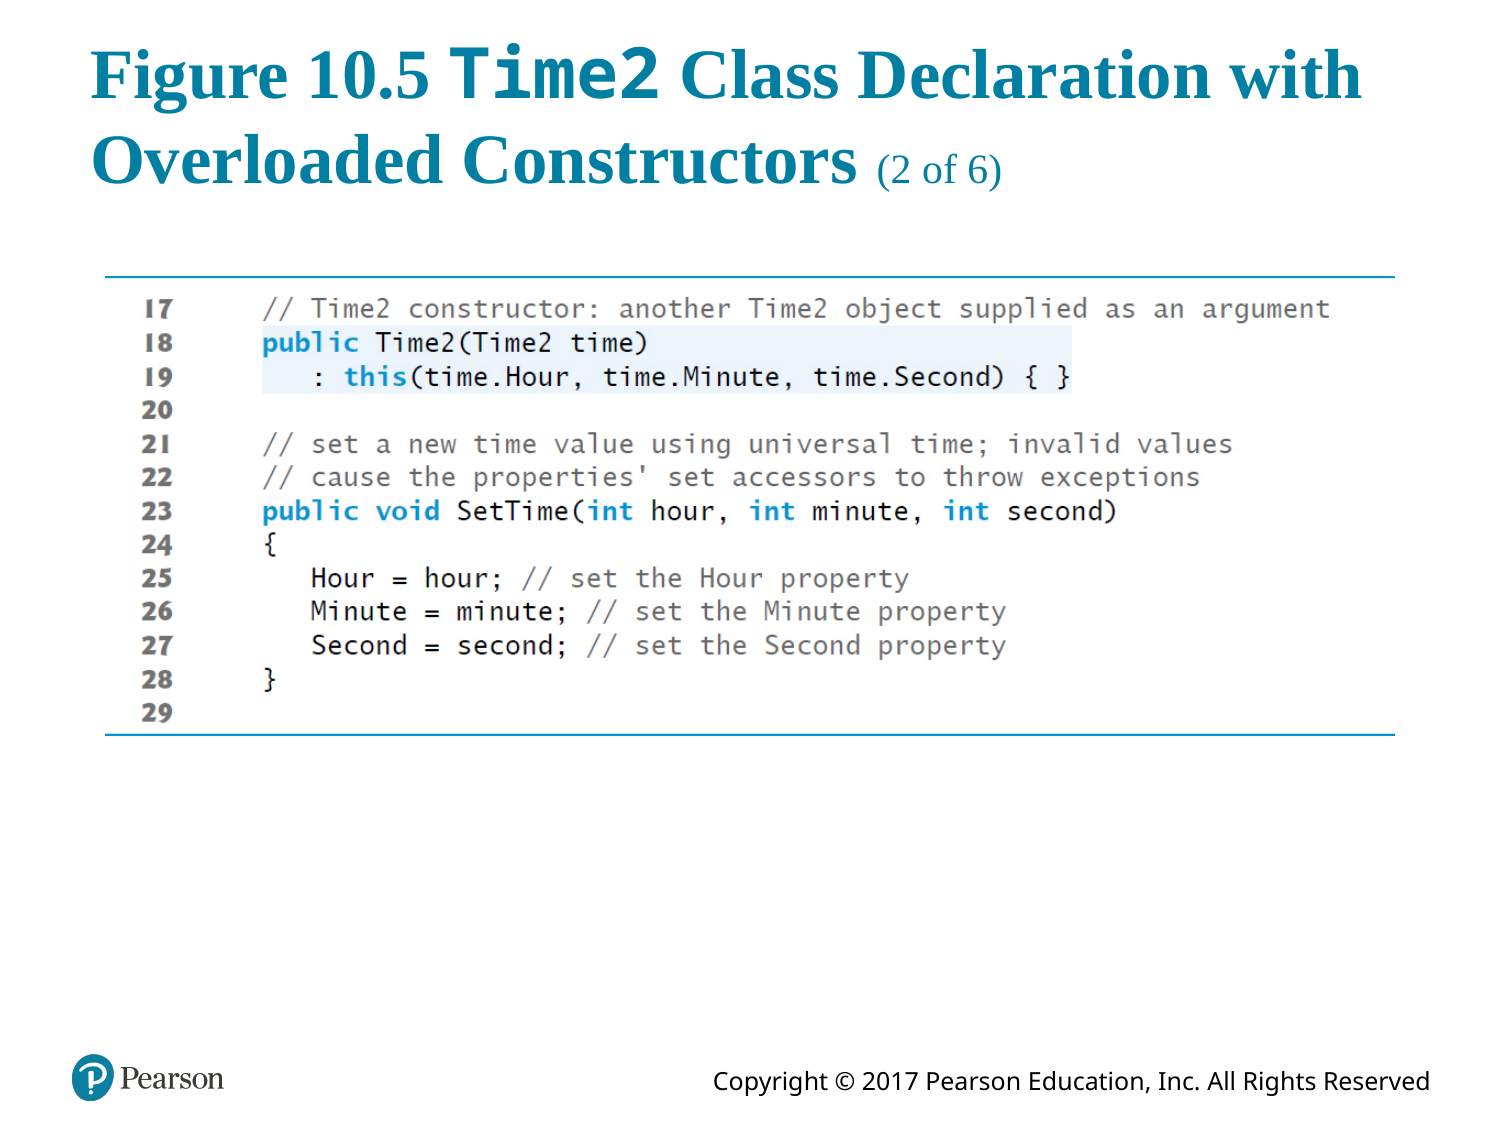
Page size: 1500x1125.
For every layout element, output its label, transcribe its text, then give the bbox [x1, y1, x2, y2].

picture [72, 1087, 83, 1101]
picture [105, 279, 1395, 733]
picture [72, 1054, 88, 1070]
picture [98, 1054, 224, 1101]
picture [80, 1063, 106, 1088]
title Figure 10.5 Time2 Class Declaration with Overloaded Constructors (2 of 6) [75, 37, 1425, 213]
